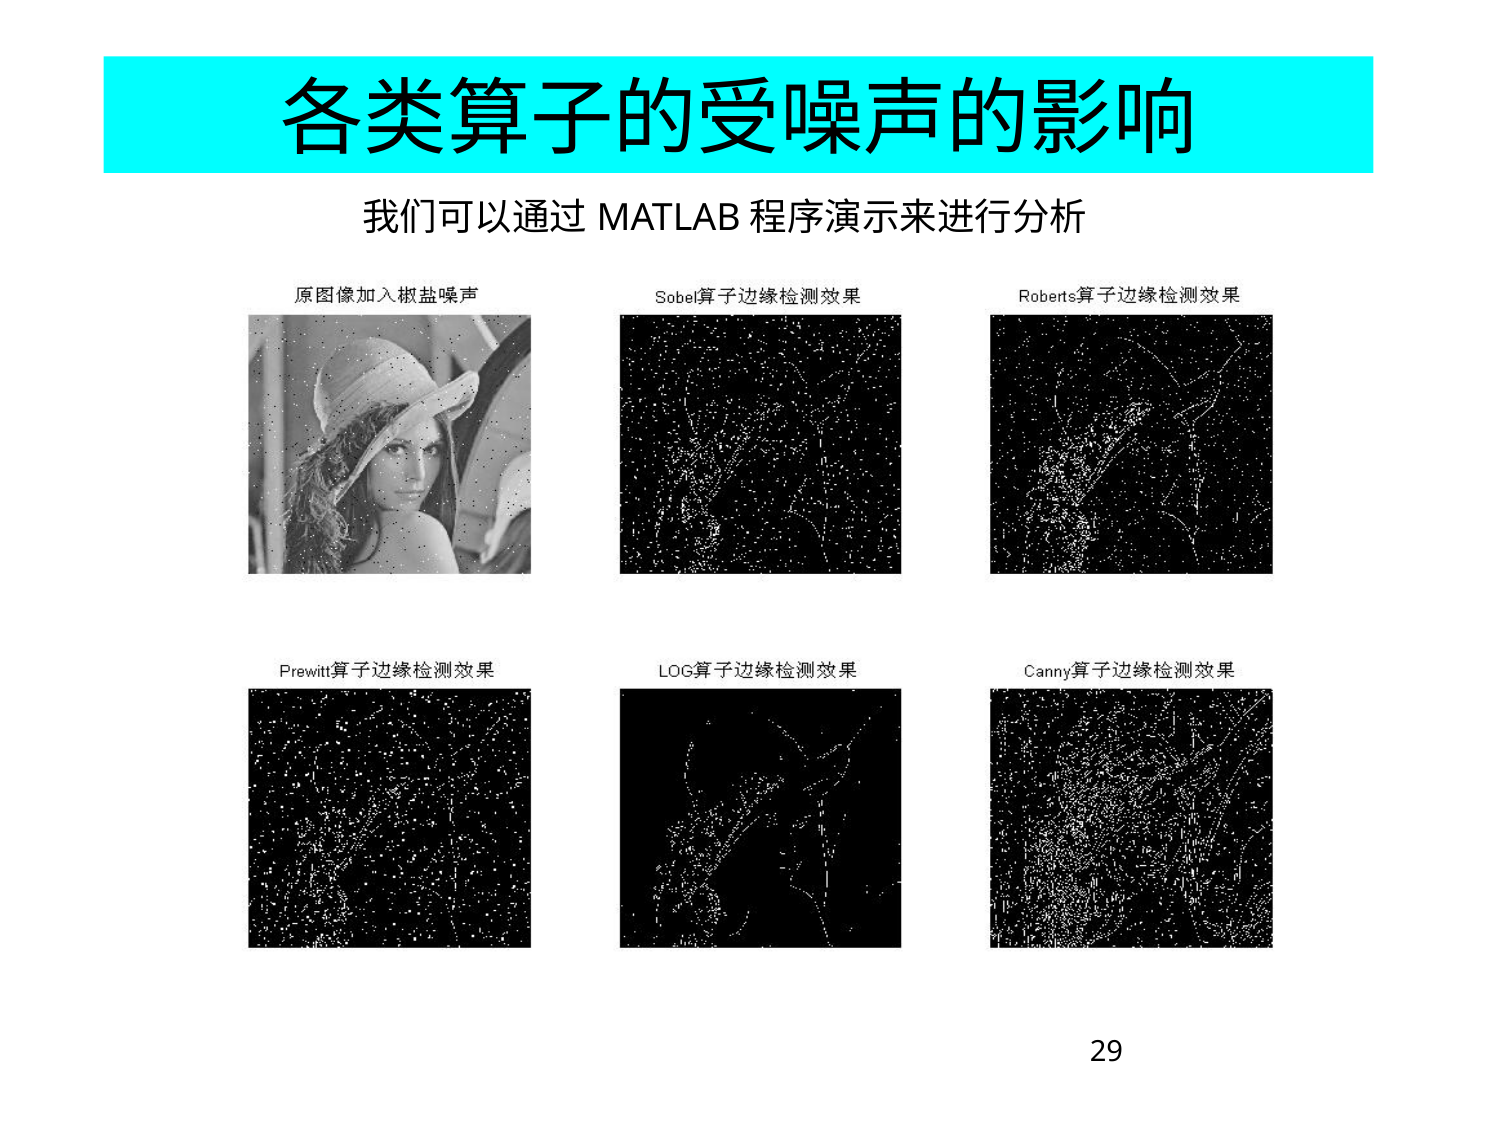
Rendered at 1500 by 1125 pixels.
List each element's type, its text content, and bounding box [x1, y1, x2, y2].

text_box 我们可以通过MATLAB程序演示来进行分析 [347, 185, 1103, 246]
picture [76, 251, 1398, 1040]
slide_number 29 [1074, 1024, 1451, 1103]
title 各类算子的受噪声的影响 [103, 56, 1374, 173]
